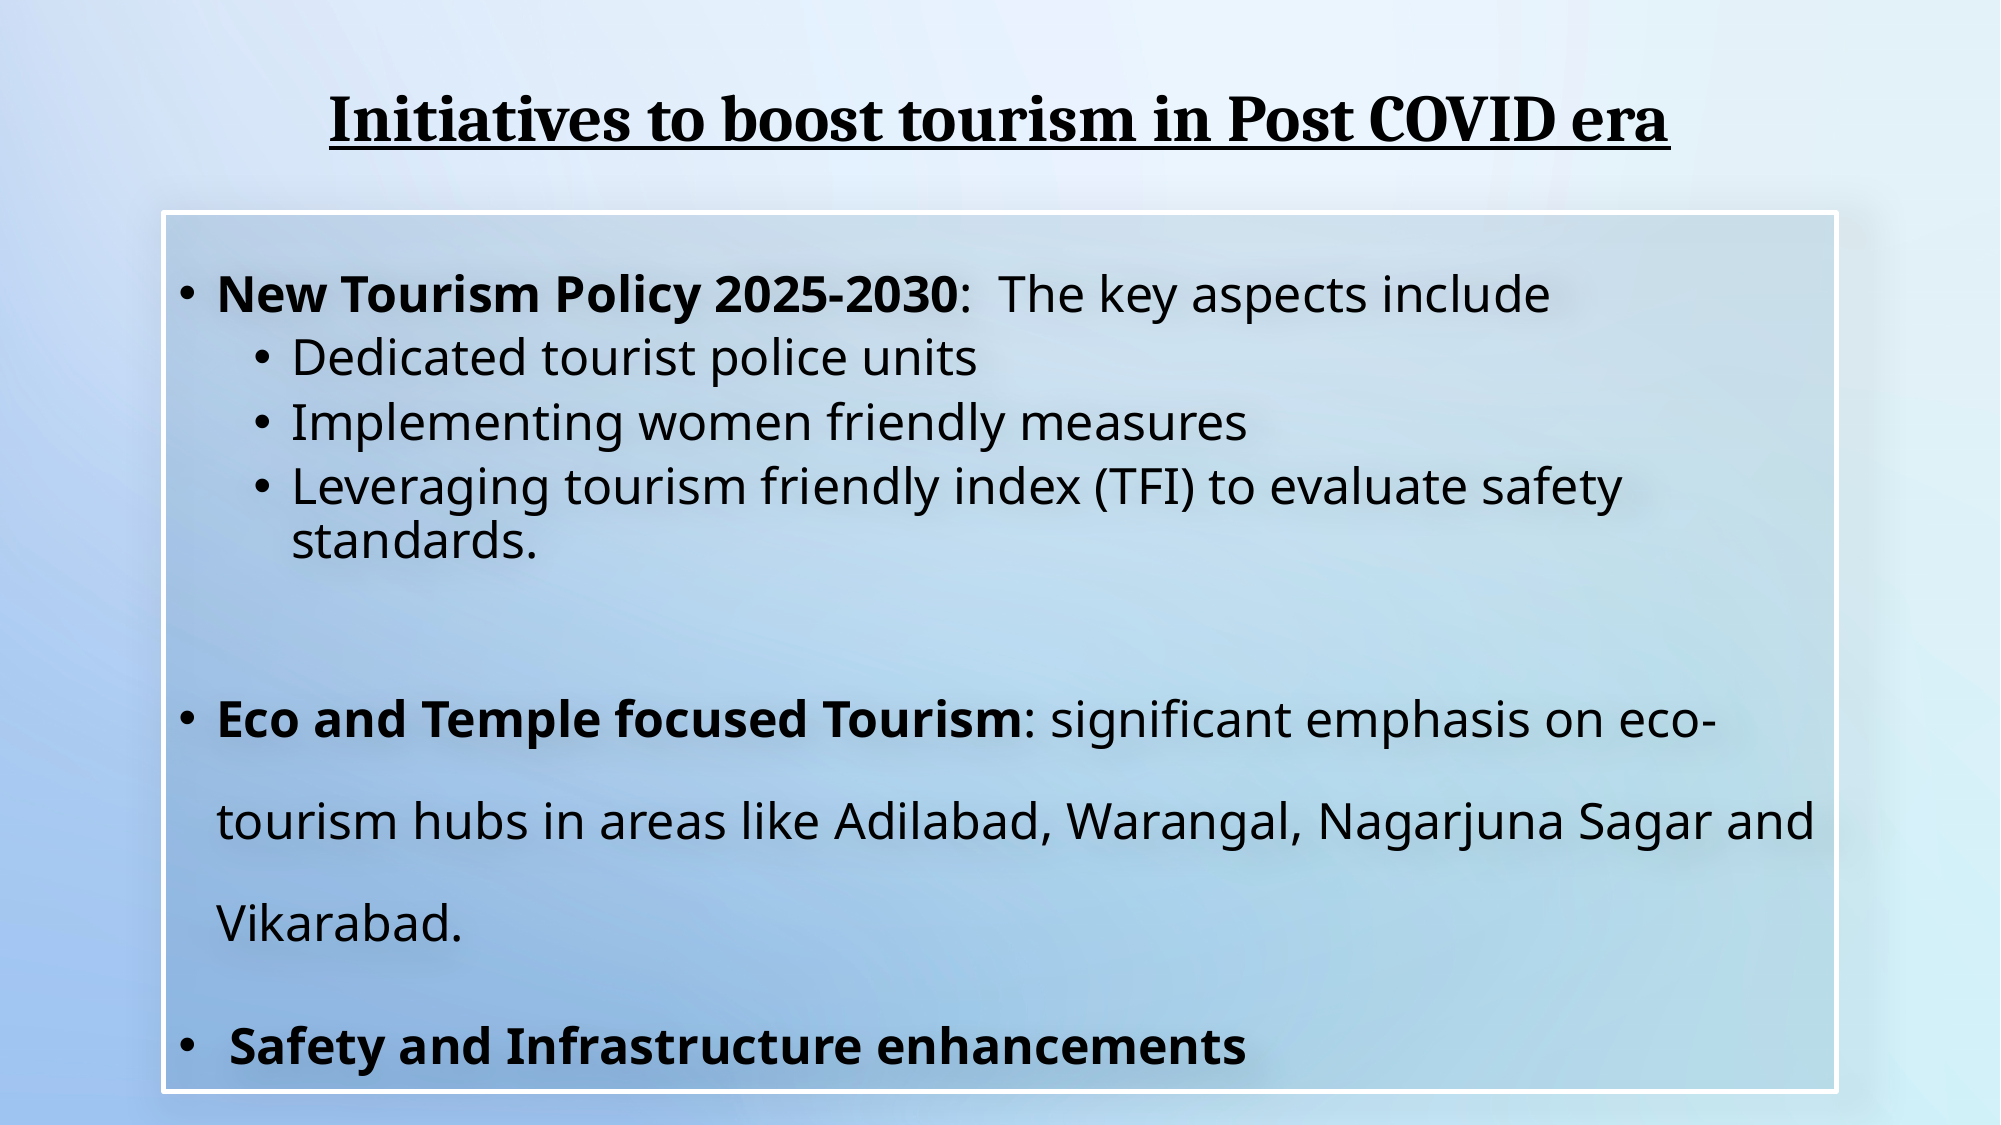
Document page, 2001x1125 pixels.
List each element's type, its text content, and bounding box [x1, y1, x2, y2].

text_box New Tourism Policy 2025-2030: The key aspects include Dedicated tourist police units Implementing women friendly measures Leveraging tourism friendly index (TFI) to evaluate safety standards. Eco and Temple focused Tourism: significant emphasis on eco-tourism hubs in areas like Adilabad, Warangal, Nagarjuna Sagar and Vikarabad. Safety and Infrastructure enhancements [163, 212, 1837, 1092]
title Initiatives to boost tourism in Post COVID era [137, 64, 1863, 184]
